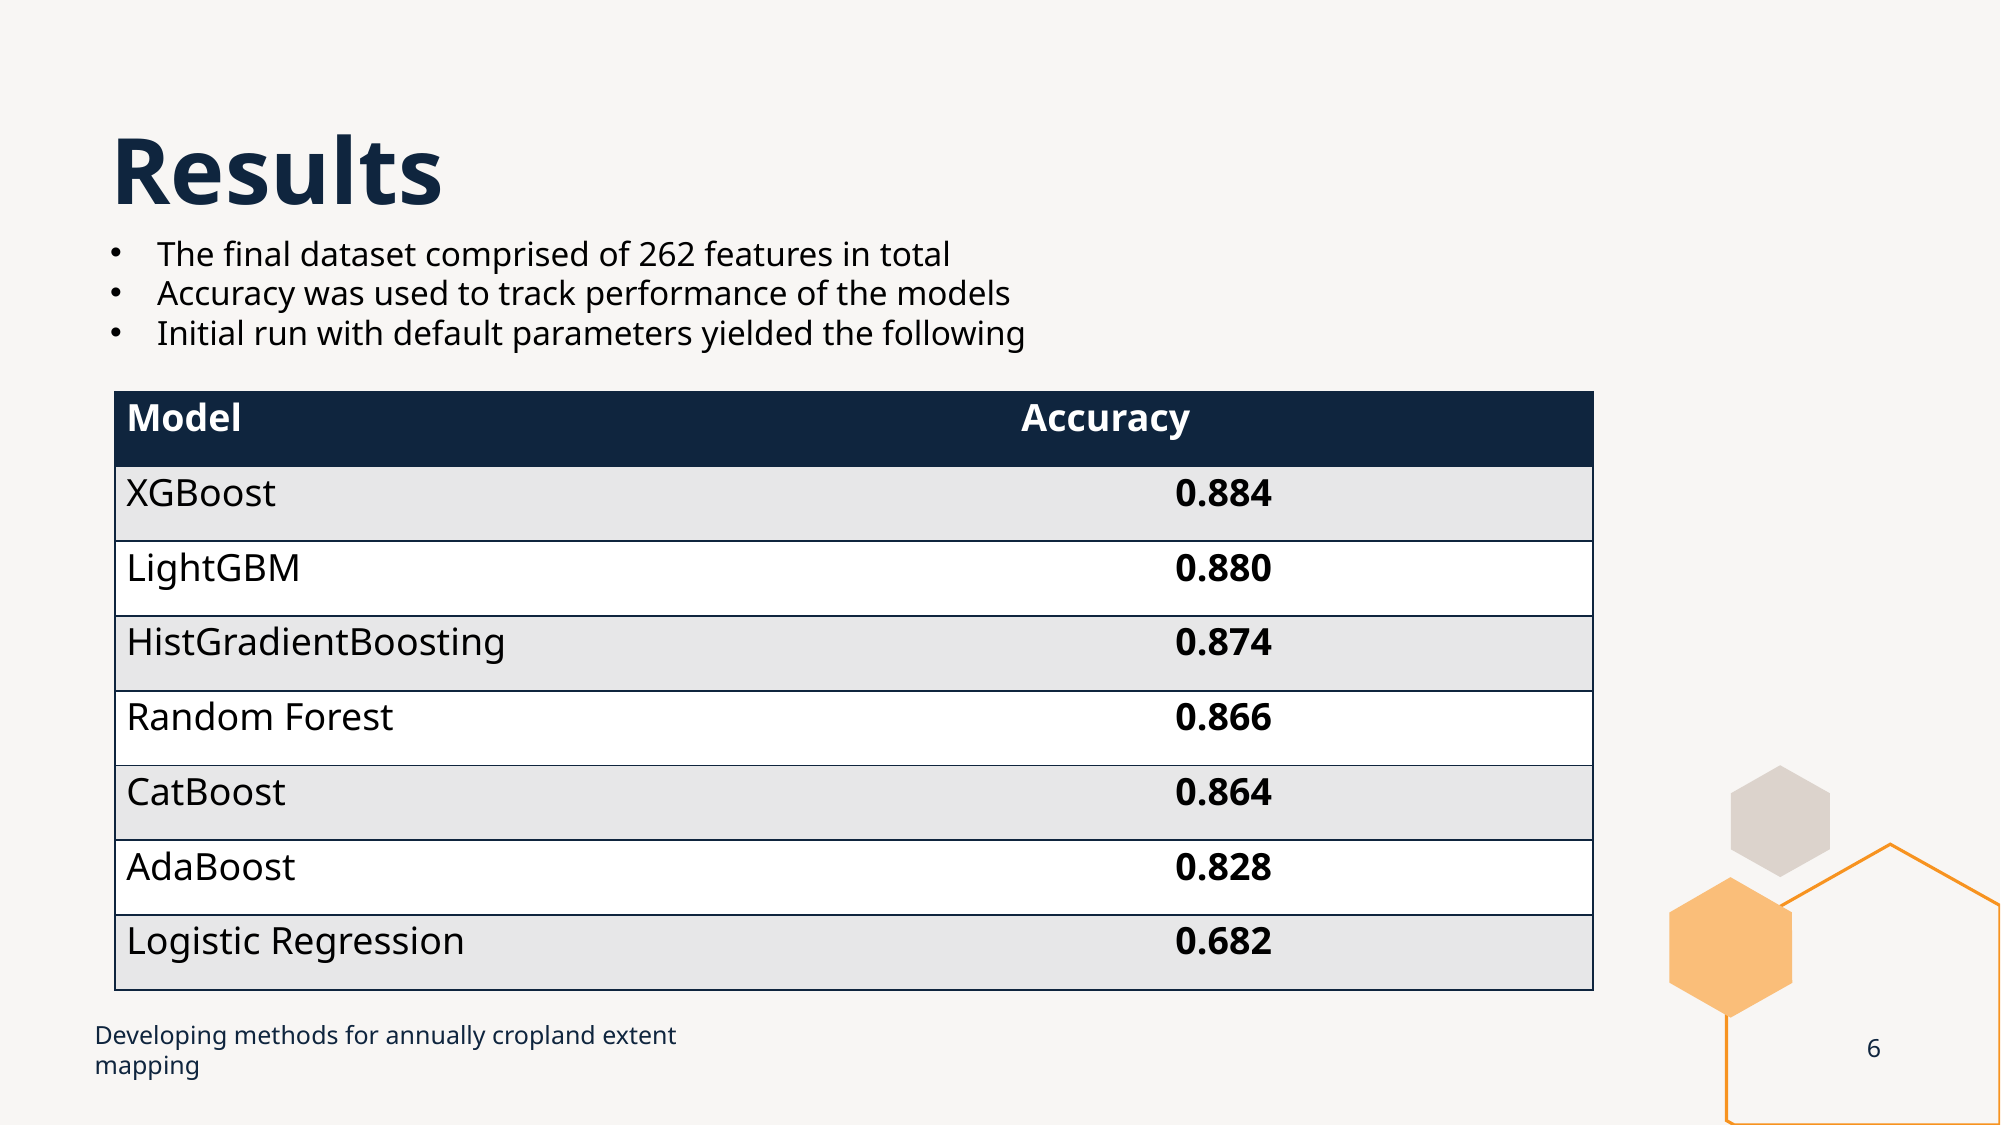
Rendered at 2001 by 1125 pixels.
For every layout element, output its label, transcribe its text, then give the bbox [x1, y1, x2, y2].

title Results [95, 118, 1882, 239]
table_cell LightGBM [116, 542, 854, 615]
slide_number 6 [1836, 1020, 1912, 1080]
table_cell CatBoost [116, 766, 854, 839]
table_cell XGBoost [116, 467, 854, 540]
table_cell AdaBoost [116, 841, 854, 914]
table_header Model [116, 393, 854, 466]
table_cell HistGradientBoosting [116, 617, 854, 690]
footer Developing methods for annually cropland extent mapping [79, 1020, 804, 1080]
table_cell 0.828 [854, 841, 1592, 914]
table_cell Random Forest [116, 692, 854, 765]
table_cell 0.864 [854, 766, 1592, 839]
table_cell 0.874 [854, 617, 1592, 690]
table_cell Logistic Regression [116, 916, 854, 989]
table_cell 0.880 [854, 542, 1592, 615]
table_header Accuracy [854, 393, 1592, 466]
table_cell 0.884 [854, 467, 1592, 540]
table_cell 0.682 [854, 916, 1592, 989]
table_cell 0.866 [854, 692, 1592, 765]
text_box The final dataset comprised of 262 features in total Accuracy was used to track performance of the models Initial run with default parameters yielded the following [95, 225, 1845, 360]
